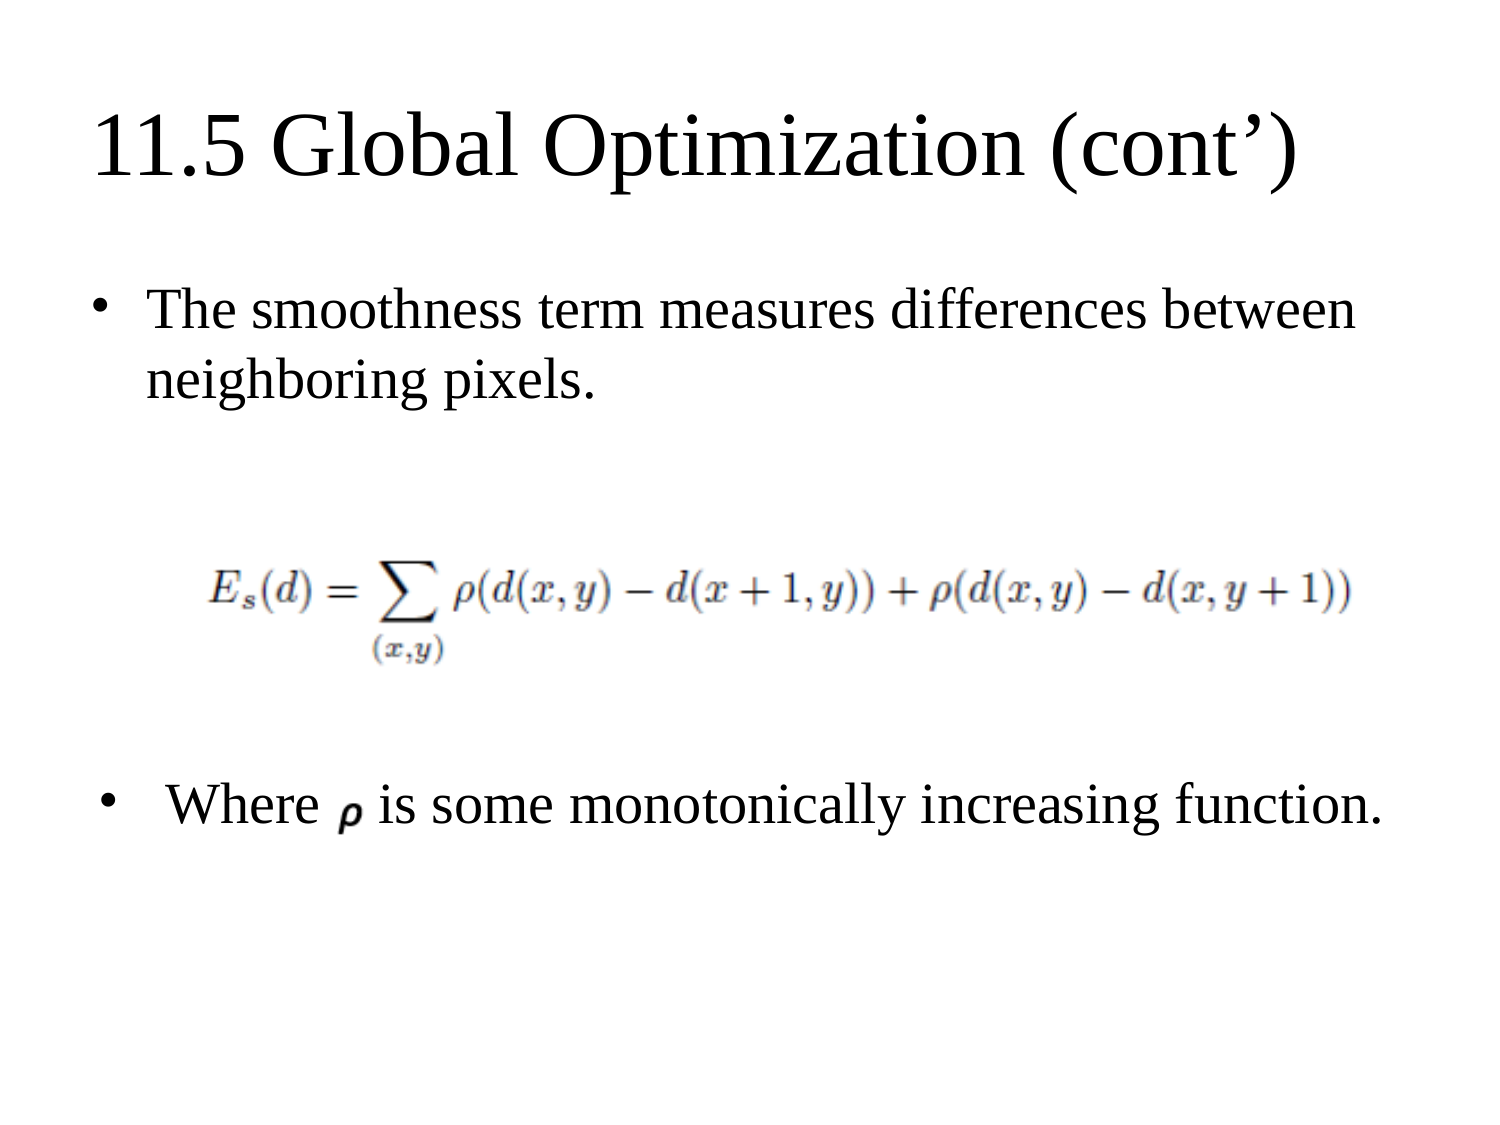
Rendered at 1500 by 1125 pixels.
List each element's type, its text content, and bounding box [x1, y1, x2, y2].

list The smoothness term measures differences between neighboring pixels. Where is some monotonically increasing function. [75, 262, 1425, 1048]
picture [328, 794, 373, 841]
picture [194, 539, 1381, 679]
title 11.5 Global Optimization (cont’) [75, 45, 1425, 233]
